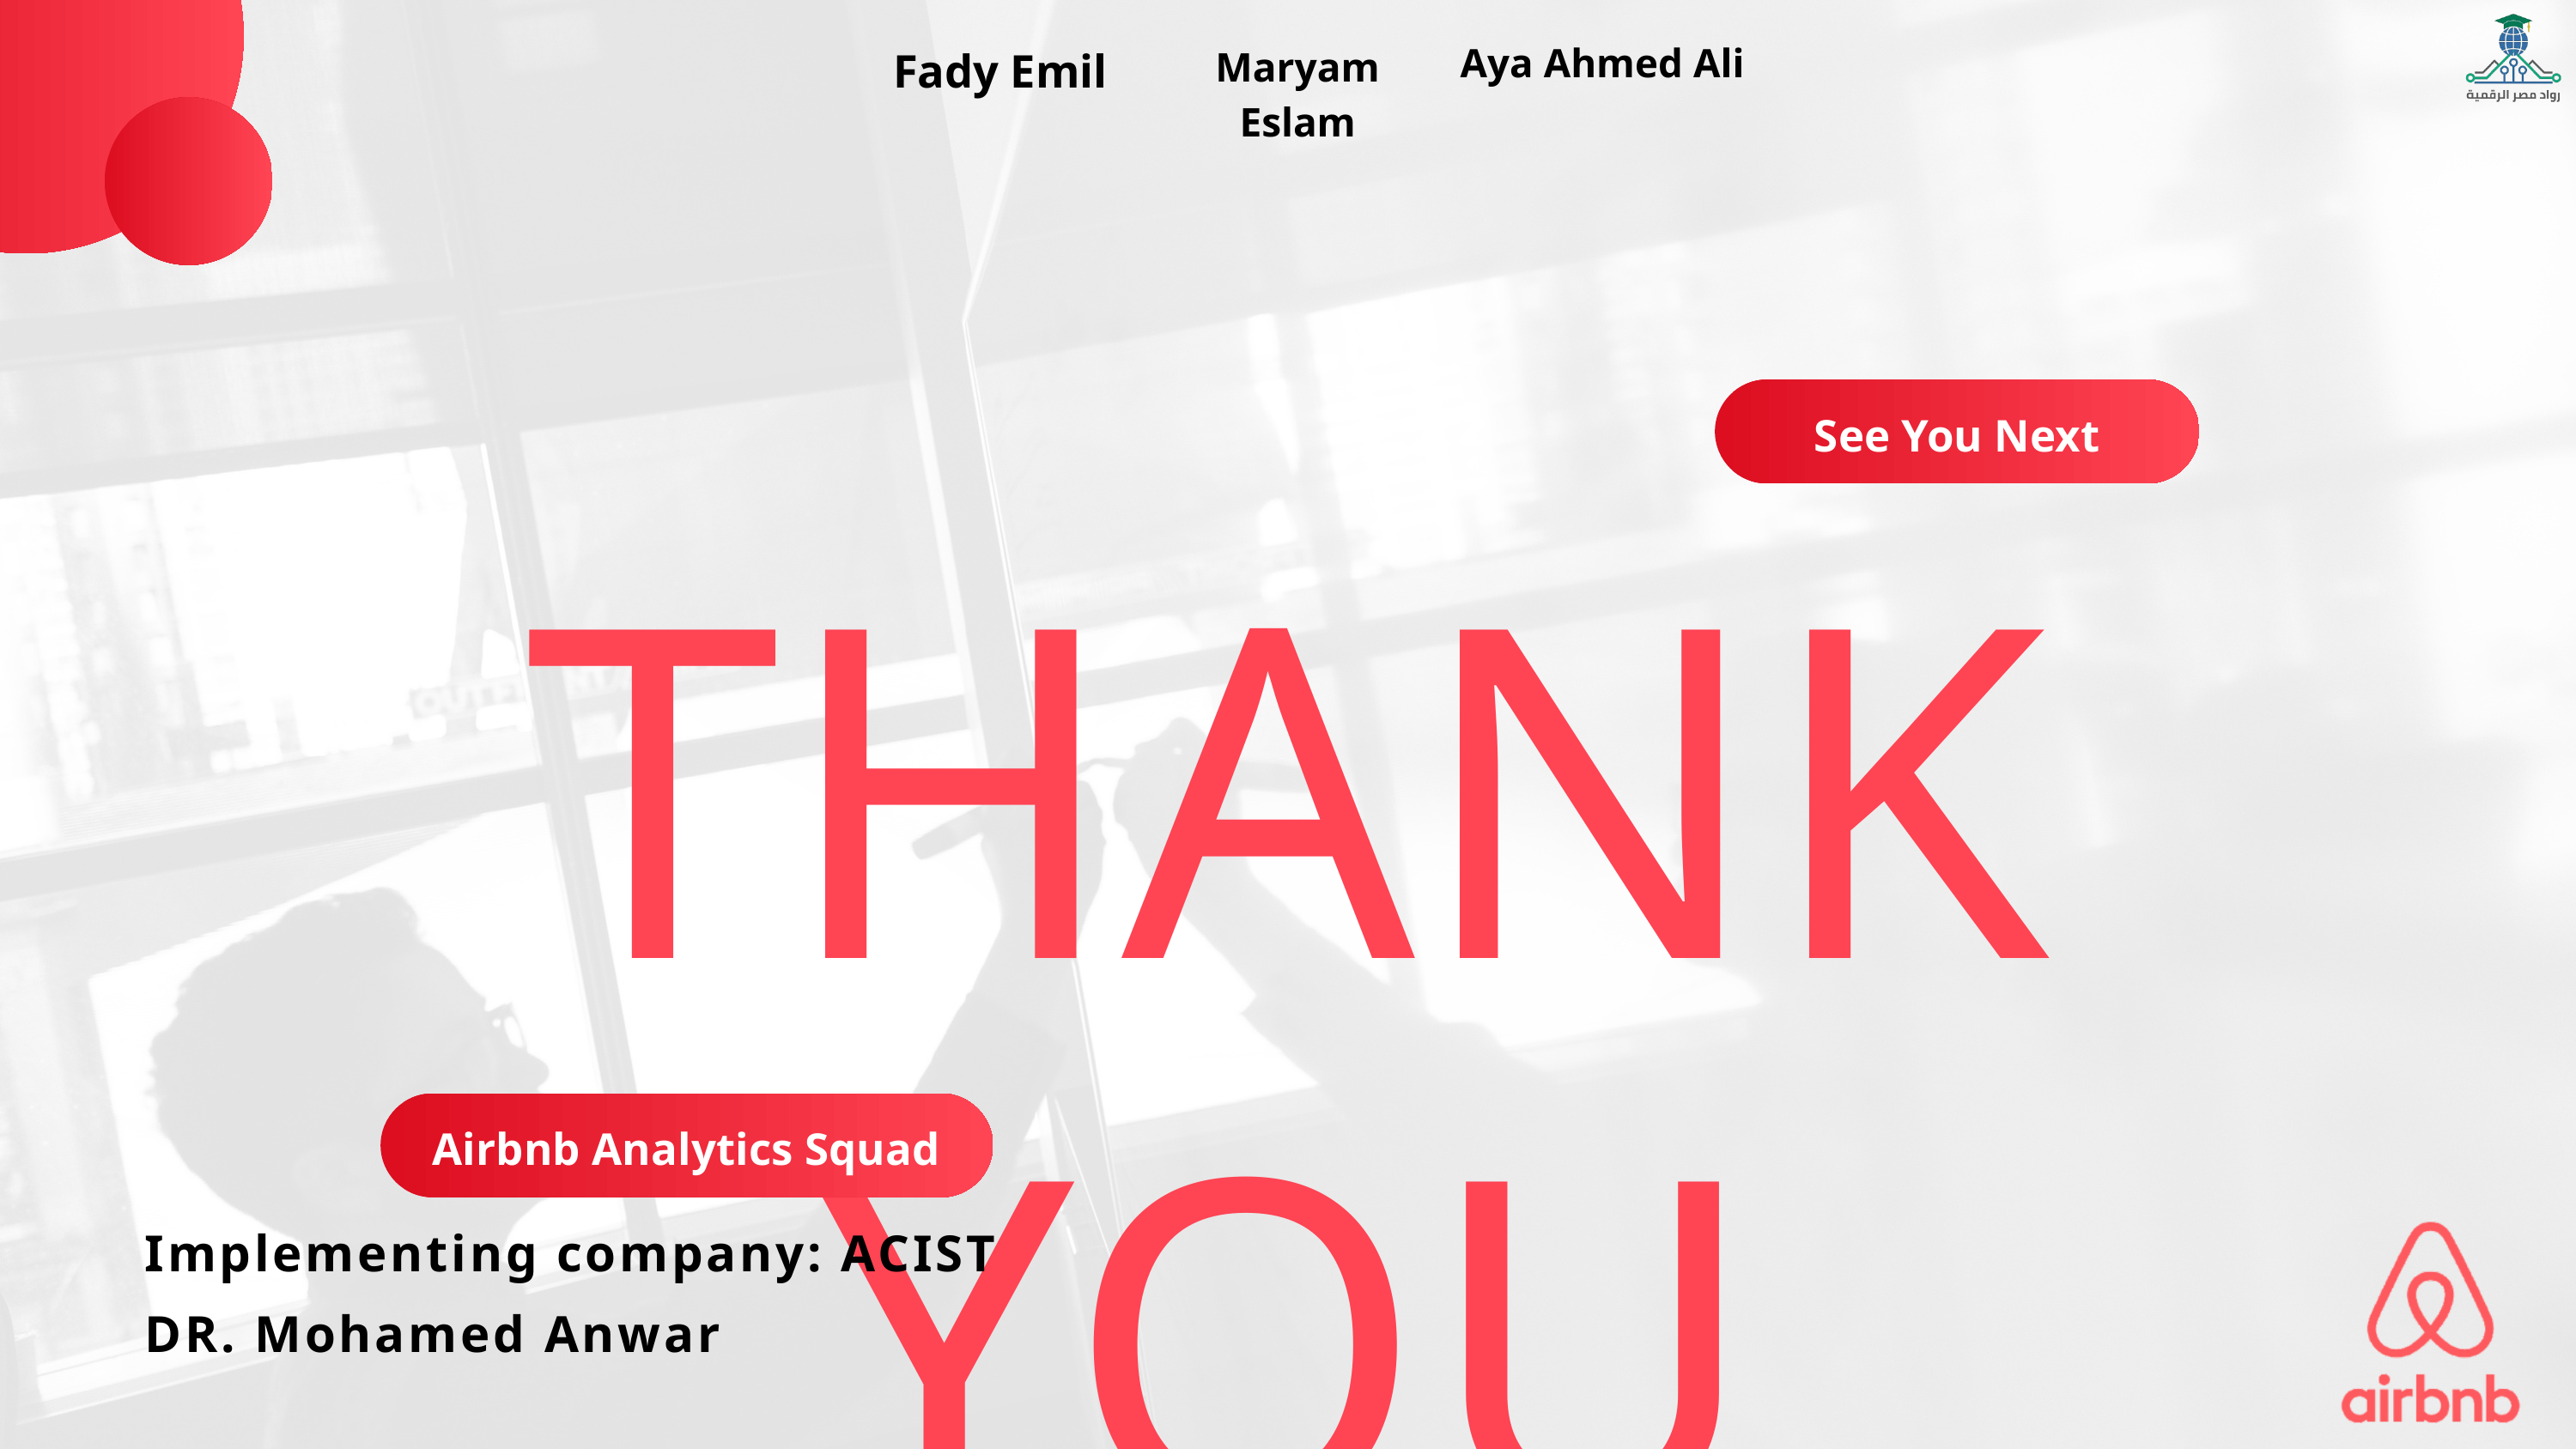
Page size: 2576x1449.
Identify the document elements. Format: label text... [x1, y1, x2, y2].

text_box [2448, 0, 2576, 128]
text_box THANK YOU [265, 498, 2311, 1449]
text_box Fady Emil [867, 33, 1133, 97]
text_box DR. Mohamed Anwar [144, 1292, 1084, 1363]
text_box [0, 0, 244, 254]
text_box Aya Ahmed Ali [1442, 30, 1764, 86]
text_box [380, 1093, 993, 1197]
text_box Implementing company: ACIST [144, 1211, 1084, 1282]
text_box [2304, 1195, 2558, 1449]
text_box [1714, 379, 2200, 484]
text_box Maryam Eslam [1153, 34, 1443, 145]
text_box [0, 0, 2576, 1449]
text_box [104, 97, 273, 265]
